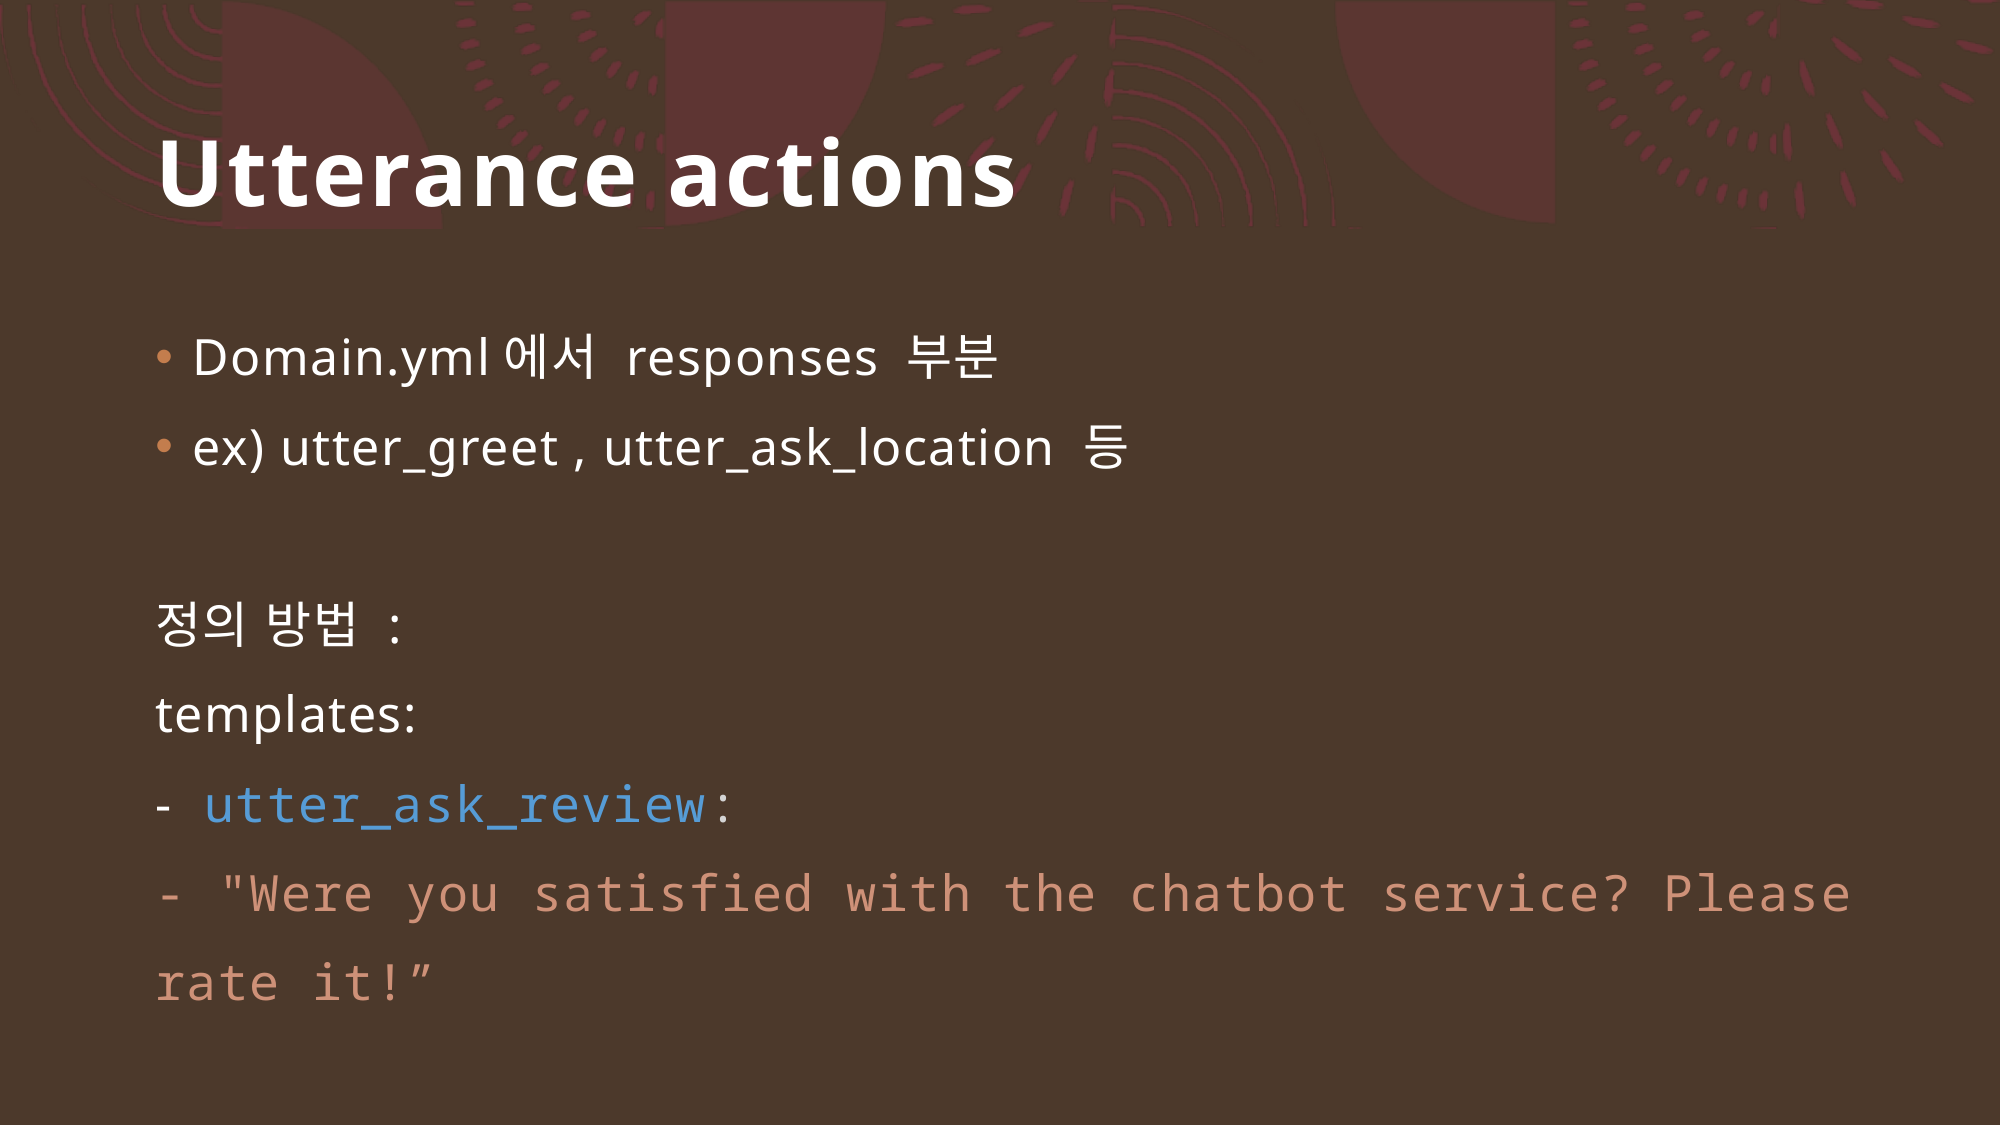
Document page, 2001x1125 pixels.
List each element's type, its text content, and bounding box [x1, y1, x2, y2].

title Utterance actions [137, 60, 1863, 278]
list Domain.yml에서 responses 부분 ex) utter_greet , utter_ask_location 등 정의 방법 : templates: - utter_ask_review: - "Were you satisfied with the chatbot service? Please rate it!” [137, 299, 1956, 1066]
